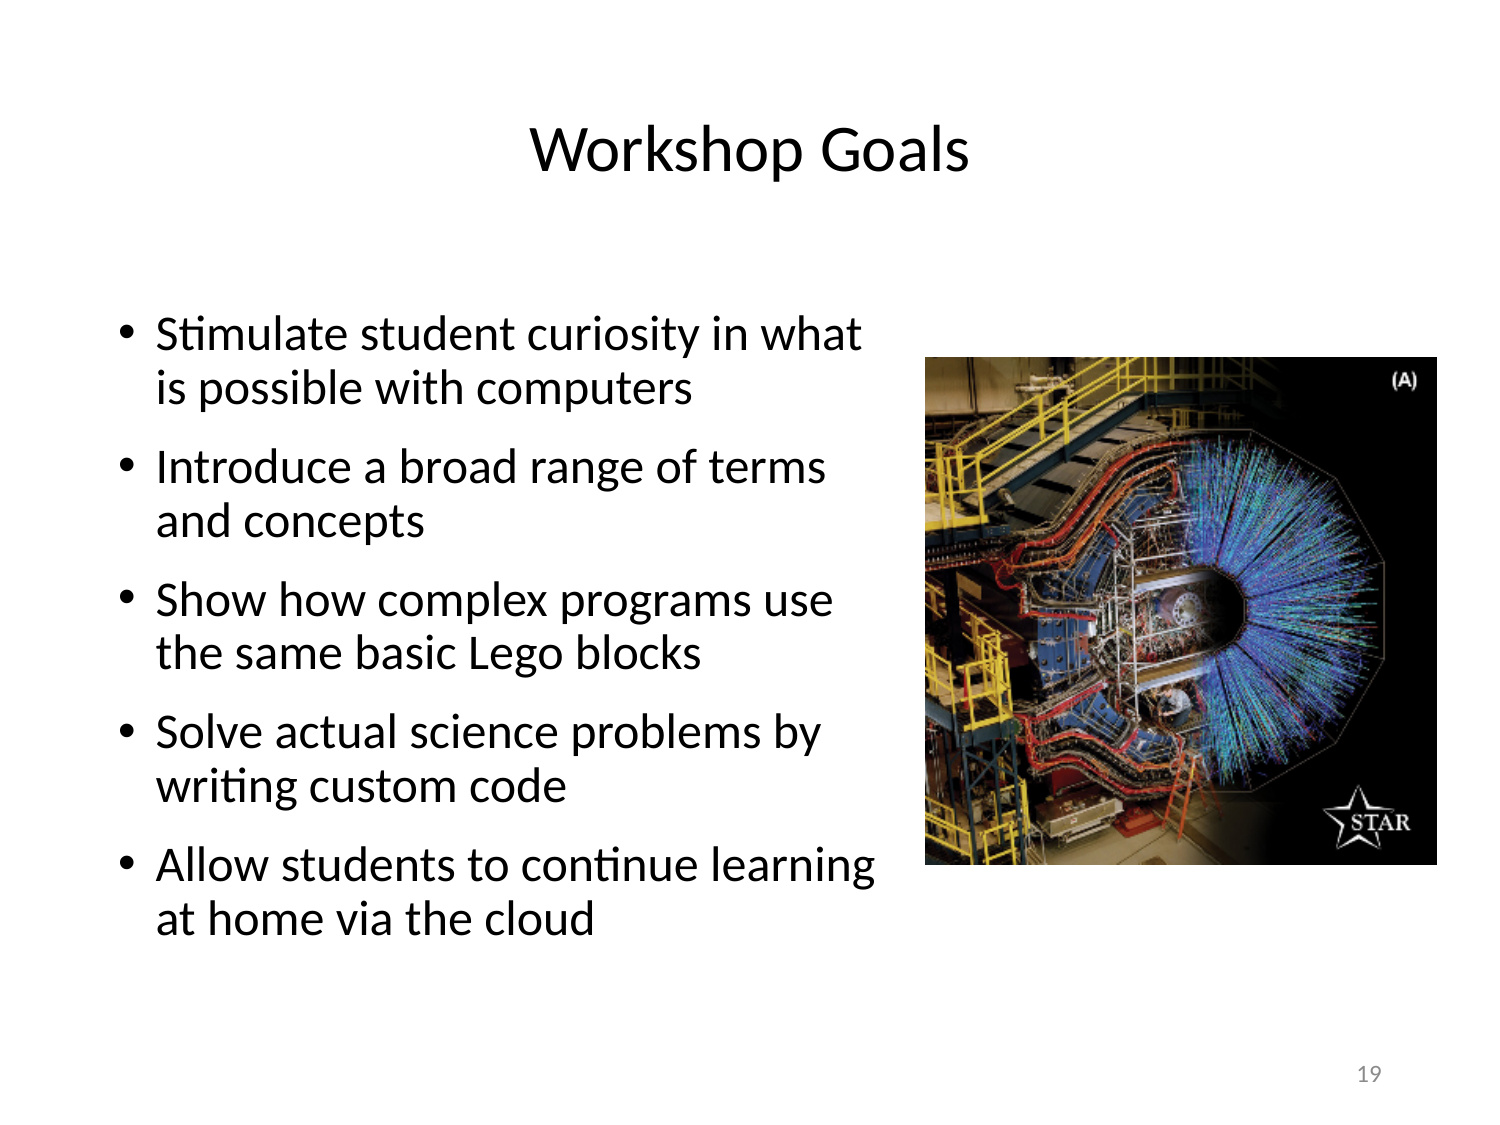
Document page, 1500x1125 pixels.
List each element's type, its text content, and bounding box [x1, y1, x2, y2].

picture [925, 357, 1437, 865]
list Stimulate student curiosity in what is possible with computers Introduce a broad range of terms and concepts Show how complex programs use the same basic Lego blocks Solve actual science problems by writing custom code Allow students to continue learning at home via the cloud [103, 299, 910, 1053]
slide_number 19 [1059, 1042, 1397, 1103]
title Workshop Goals [103, 59, 1397, 241]
